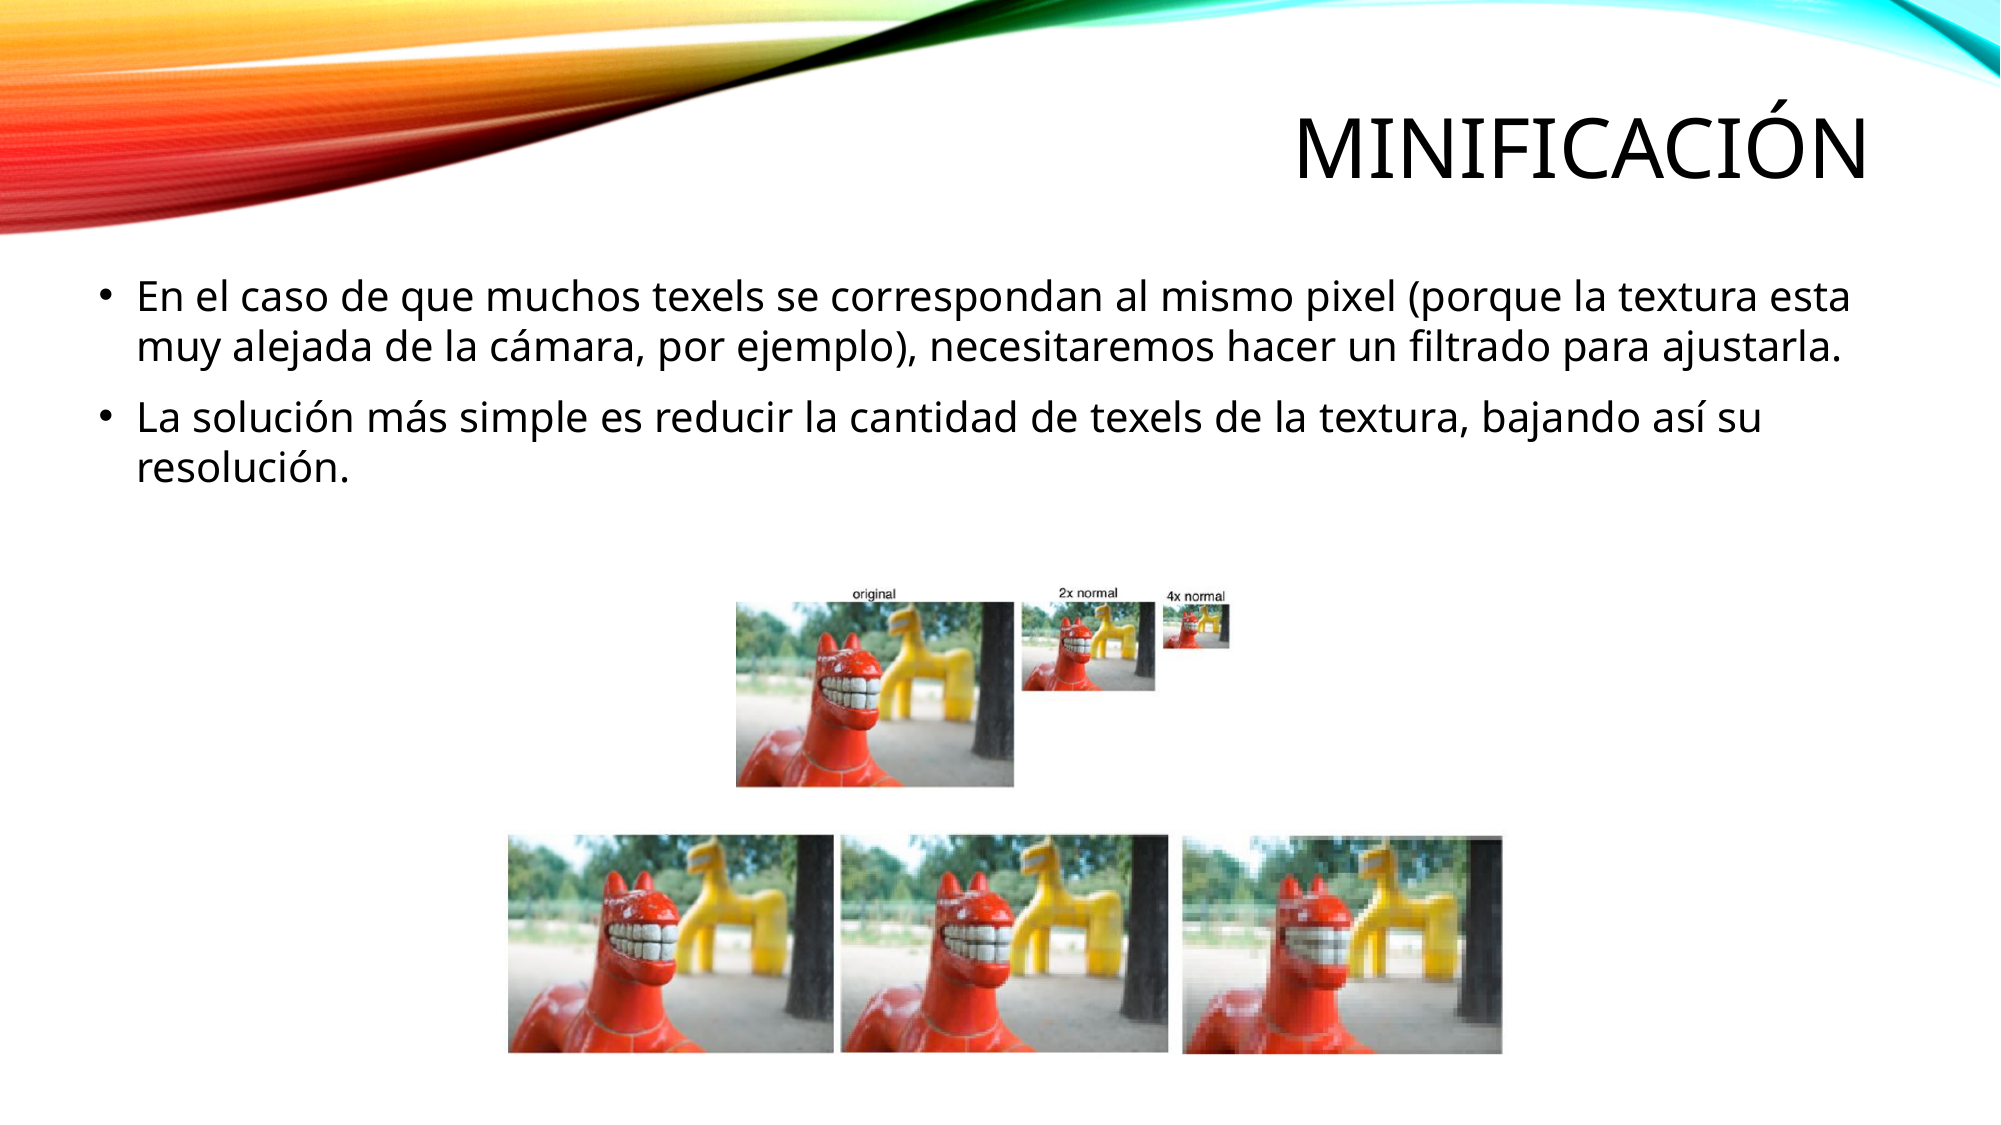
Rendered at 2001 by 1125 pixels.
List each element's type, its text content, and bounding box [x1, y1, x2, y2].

title minificación [474, 45, 1888, 258]
picture [484, 576, 1516, 1063]
picture [0, 0, 2000, 237]
list En el caso de que muchos texels se correspondan al mismo pixel (porque la textura esta muy alejada de la cámara, por ejemplo), necesitaremos hacer un filtrado para ajustarla. La solución más simple es reducir la cantidad de texels de la textura, bajando así su resolución. [83, 261, 1917, 922]
